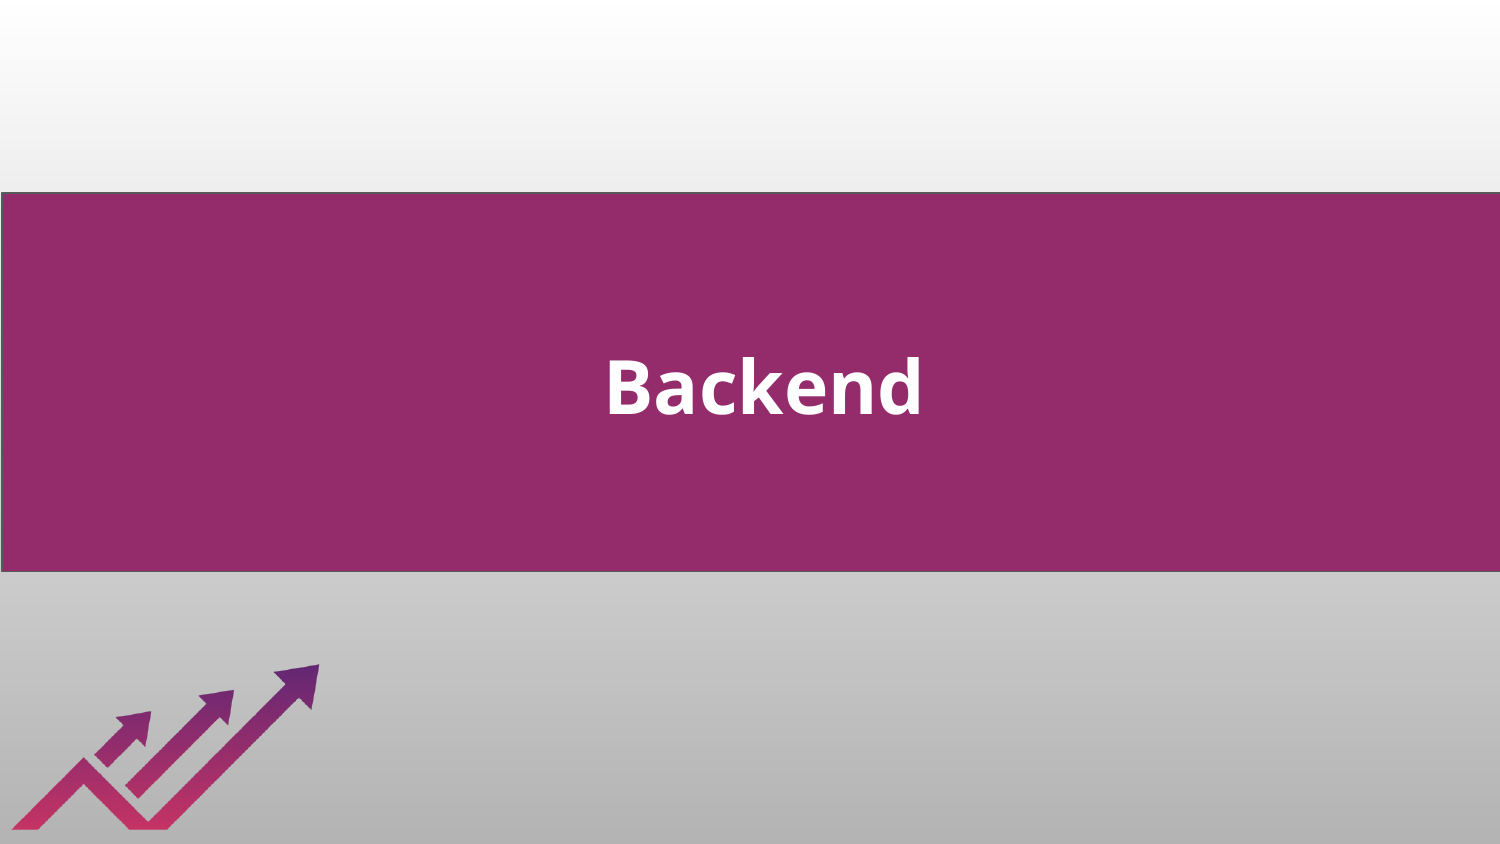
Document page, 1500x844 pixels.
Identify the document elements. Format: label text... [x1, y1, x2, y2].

title Backend [65, 324, 1464, 445]
text_box [1, 193, 1500, 572]
picture [0, 664, 335, 844]
